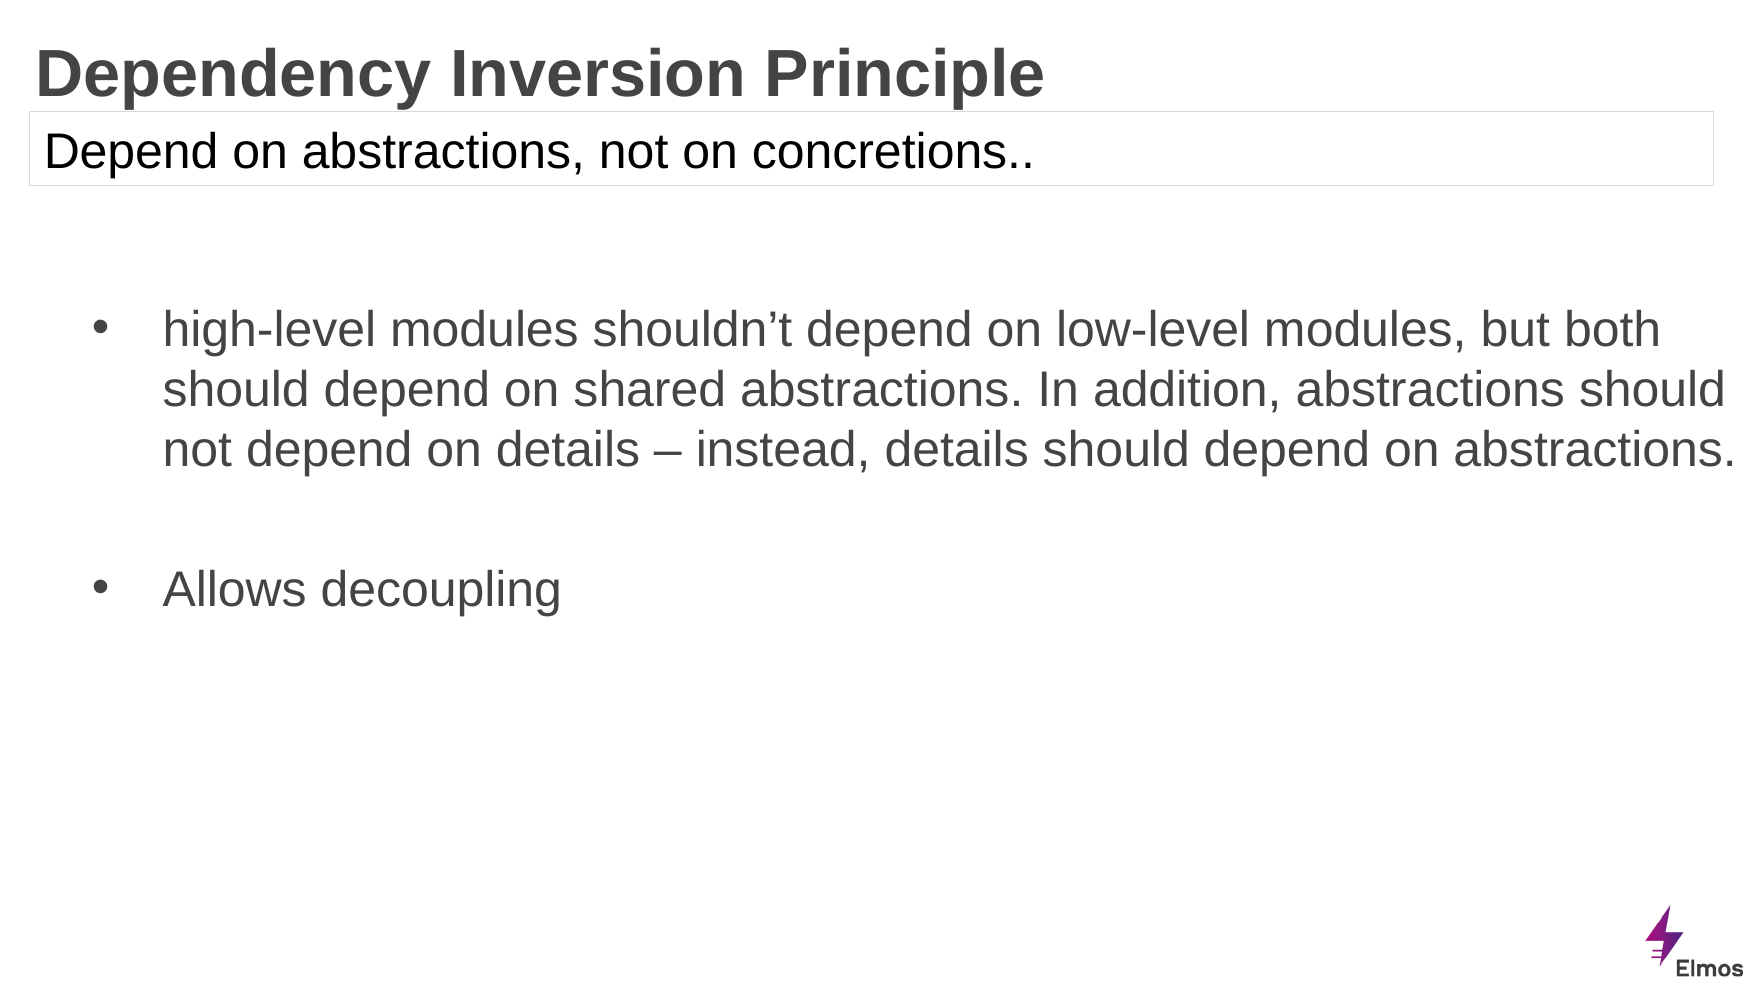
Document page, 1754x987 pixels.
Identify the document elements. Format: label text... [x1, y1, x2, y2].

list high-level modules shouldn’t depend on low-level modules, but both should depend on shared abstractions. In addition, abstractions should not depend on details – instead, details should depend on abstractions. Allows decoupling [91, 296, 1754, 939]
picture [1645, 939, 1743, 977]
title Dependency Inversion Principle [35, 29, 1721, 133]
text_box Depend on abstractions, not on concretions.. [29, 111, 1714, 186]
